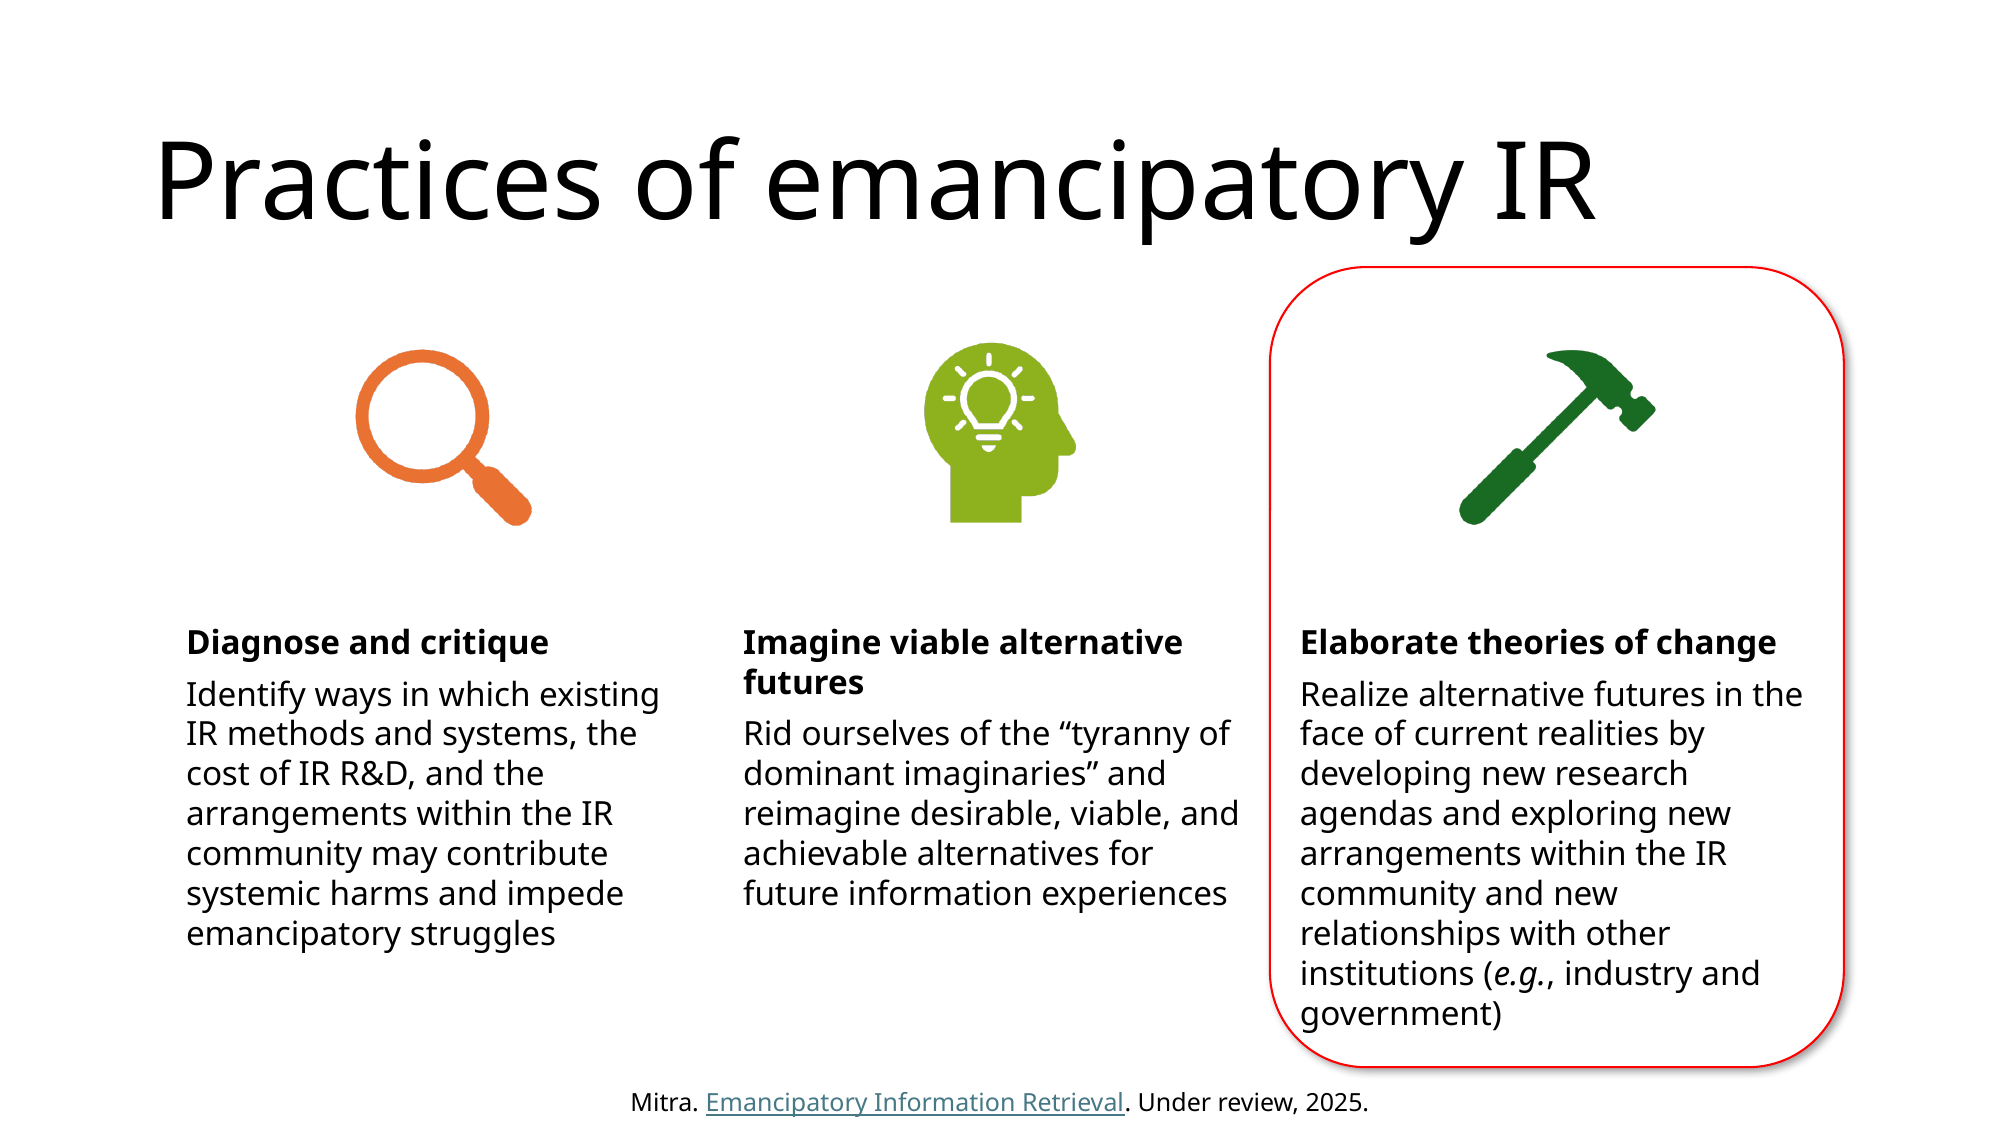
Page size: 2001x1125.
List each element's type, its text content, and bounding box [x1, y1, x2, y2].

title Practices of emancipatory IR [137, 91, 1863, 278]
text_box [892, 328, 1108, 545]
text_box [1269, 266, 1845, 1068]
text_box Mitra. Emancipatory Information Retrieval. Under review, 2025. [0, 1079, 2000, 1125]
text_box Imagine viable alternative futures Rid ourselves of the “tyranny of dominant imaginaries” and reimagine desirable, viable, and achievable alternatives for future information experiences [743, 621, 1257, 1010]
text_box [335, 328, 551, 545]
text_box Diagnose and critique Identify ways in which existing IR methods and systems, the cost of IR R&D, and the arrangements within the IR community may contribute systemic harms and impede emancipatory struggles [186, 621, 700, 1010]
